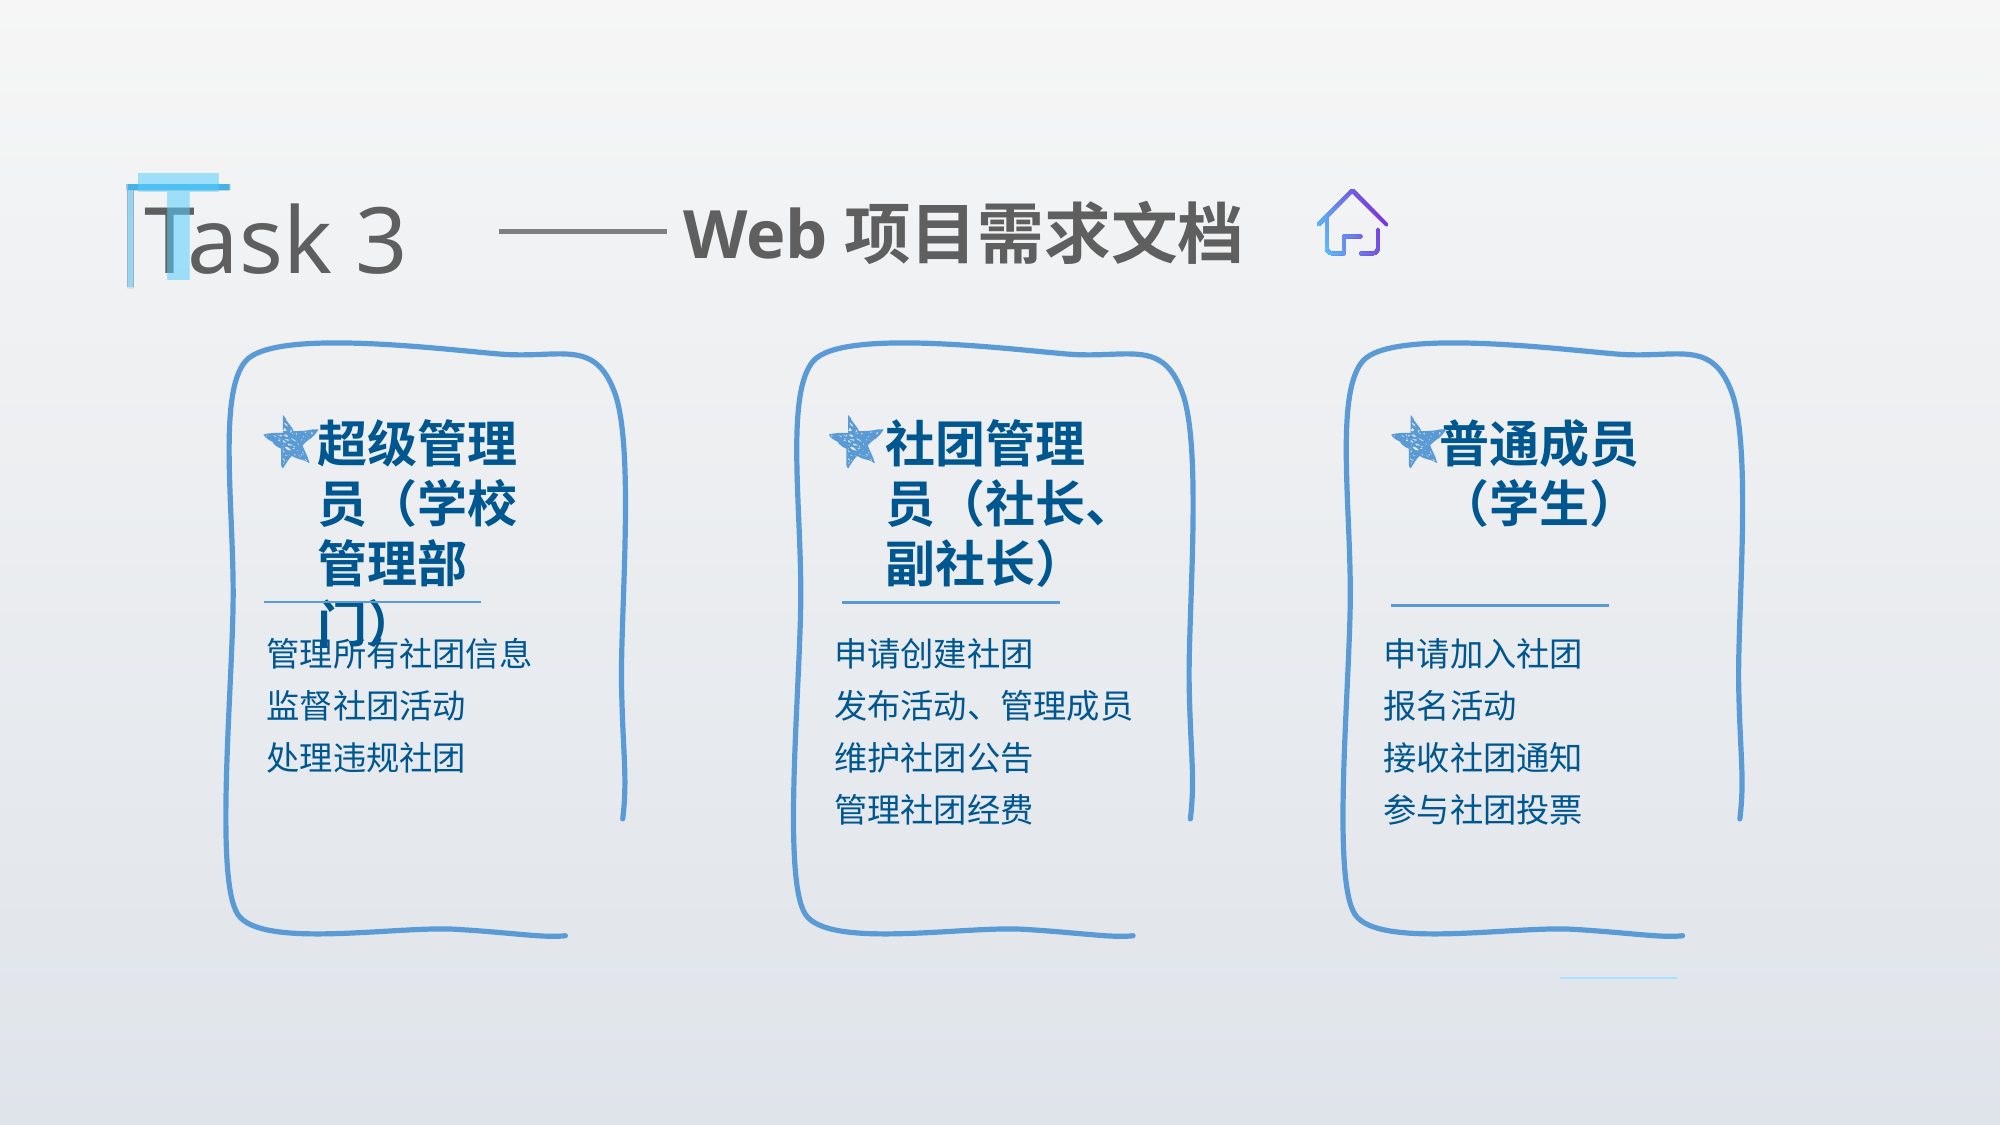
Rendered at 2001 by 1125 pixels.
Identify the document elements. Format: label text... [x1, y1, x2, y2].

text_box [1391, 415, 1447, 469]
text_box 超级管理员（学校管理部门） [301, 404, 549, 661]
text_box 社团管理员（社长、副社长） [870, 404, 1117, 601]
text_box 管理所有社团信息 监督社团活动 处理违规社团 [251, 613, 610, 785]
text_box Web项目需求文档 [668, 184, 1260, 280]
text_box [263, 415, 319, 469]
text_box [0, 0, 2000, 1125]
text_box [793, 342, 1194, 937]
text_box 申请加入社团 报名活动 接收社团通知 参与社团投票 [1368, 613, 1727, 837]
text_box [1317, 189, 1388, 256]
text_box [828, 415, 884, 469]
text_box [225, 342, 626, 937]
text_box 普通成员（学生） [1424, 404, 1671, 541]
text_box [1343, 342, 1743, 937]
text_box Task 3 [238, 174, 424, 300]
picture [124, 184, 231, 291]
text_box T [120, 123, 238, 319]
text_box 申请创建社团 发布活动、管理成员 维护社团公告 管理社团经费 [819, 613, 1178, 837]
